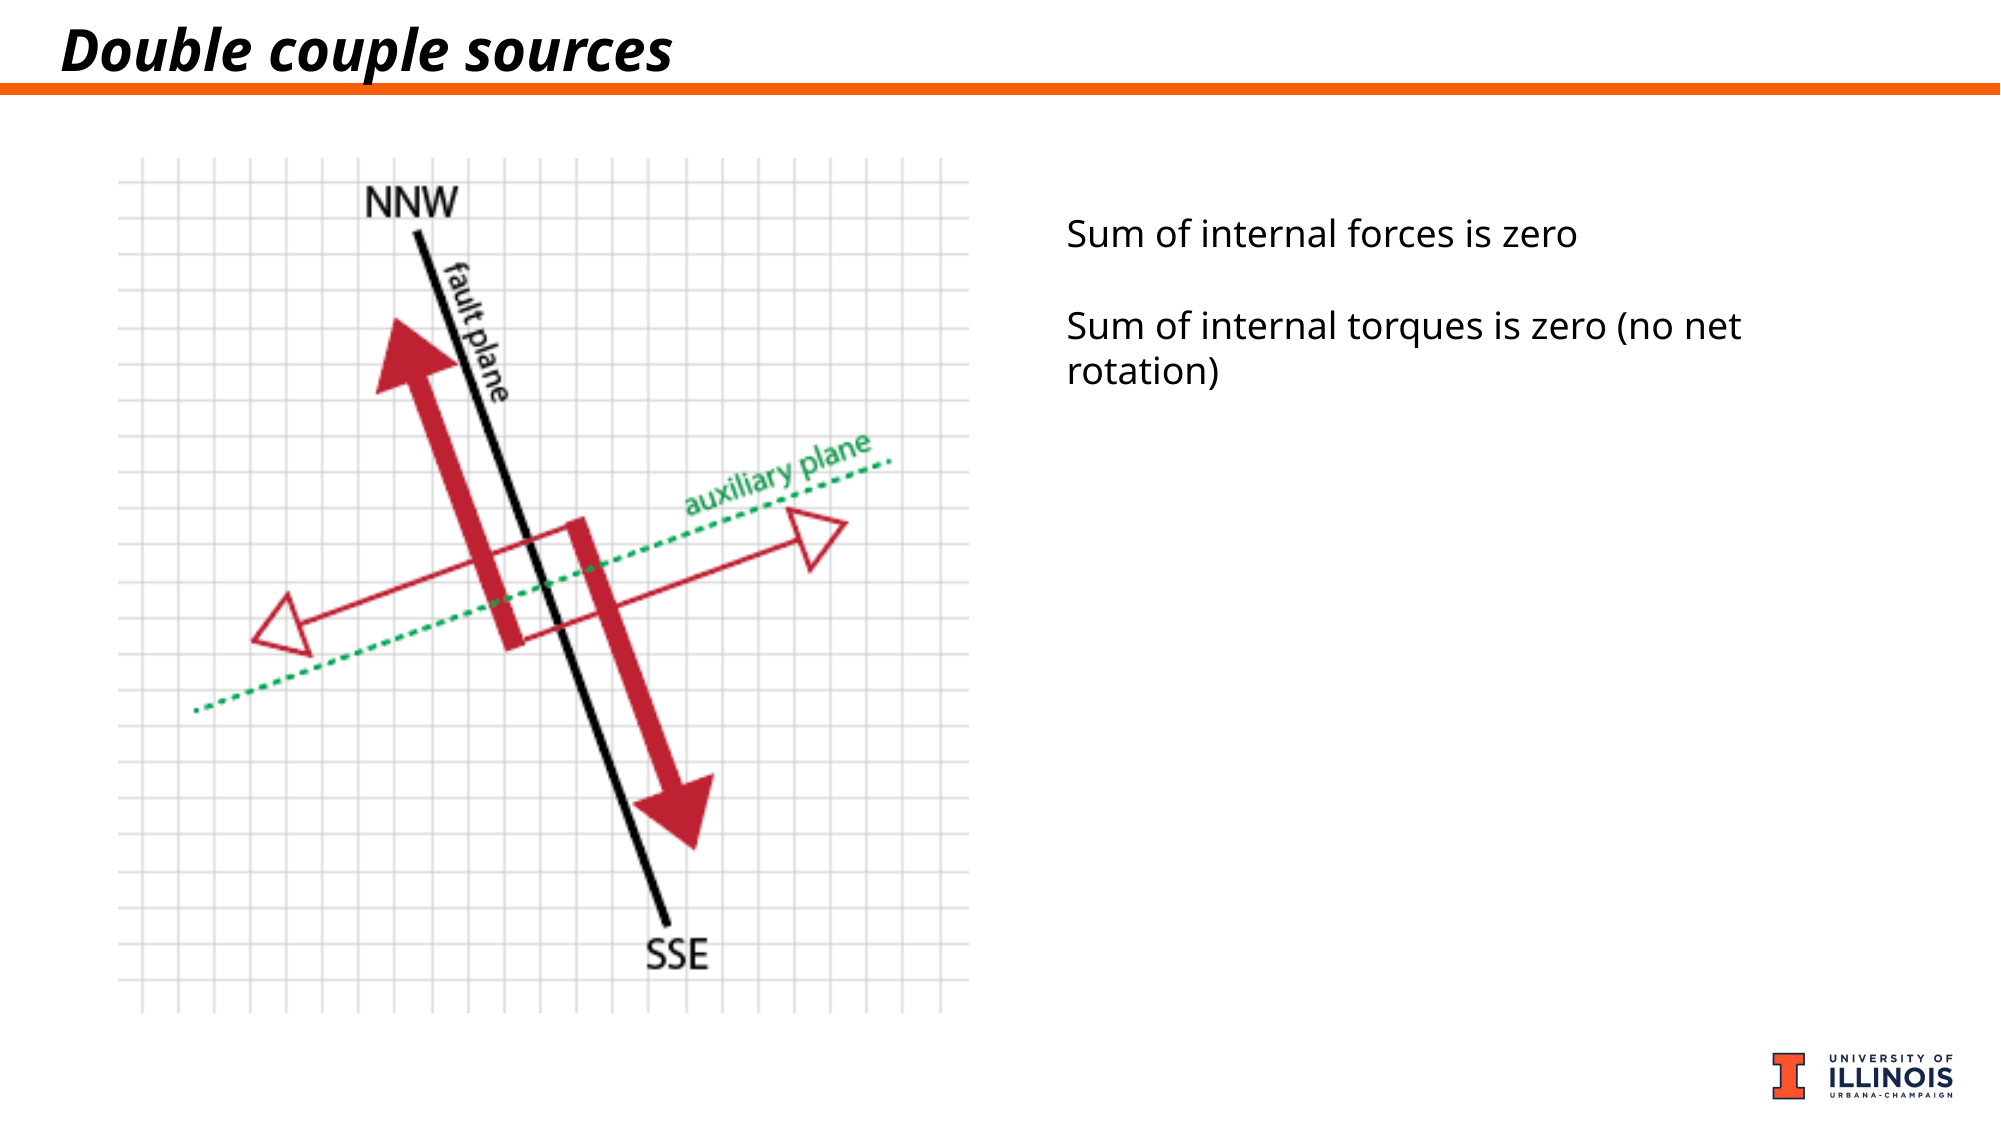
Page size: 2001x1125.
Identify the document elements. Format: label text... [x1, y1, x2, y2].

text_box Sum of internal torques is zero (no net rotation) [1051, 294, 1902, 400]
title Double couple sources [45, 0, 1771, 112]
picture [1747, 1030, 1978, 1125]
text_box Sum of internal forces is zero [1051, 203, 1755, 263]
picture [118, 158, 969, 1014]
